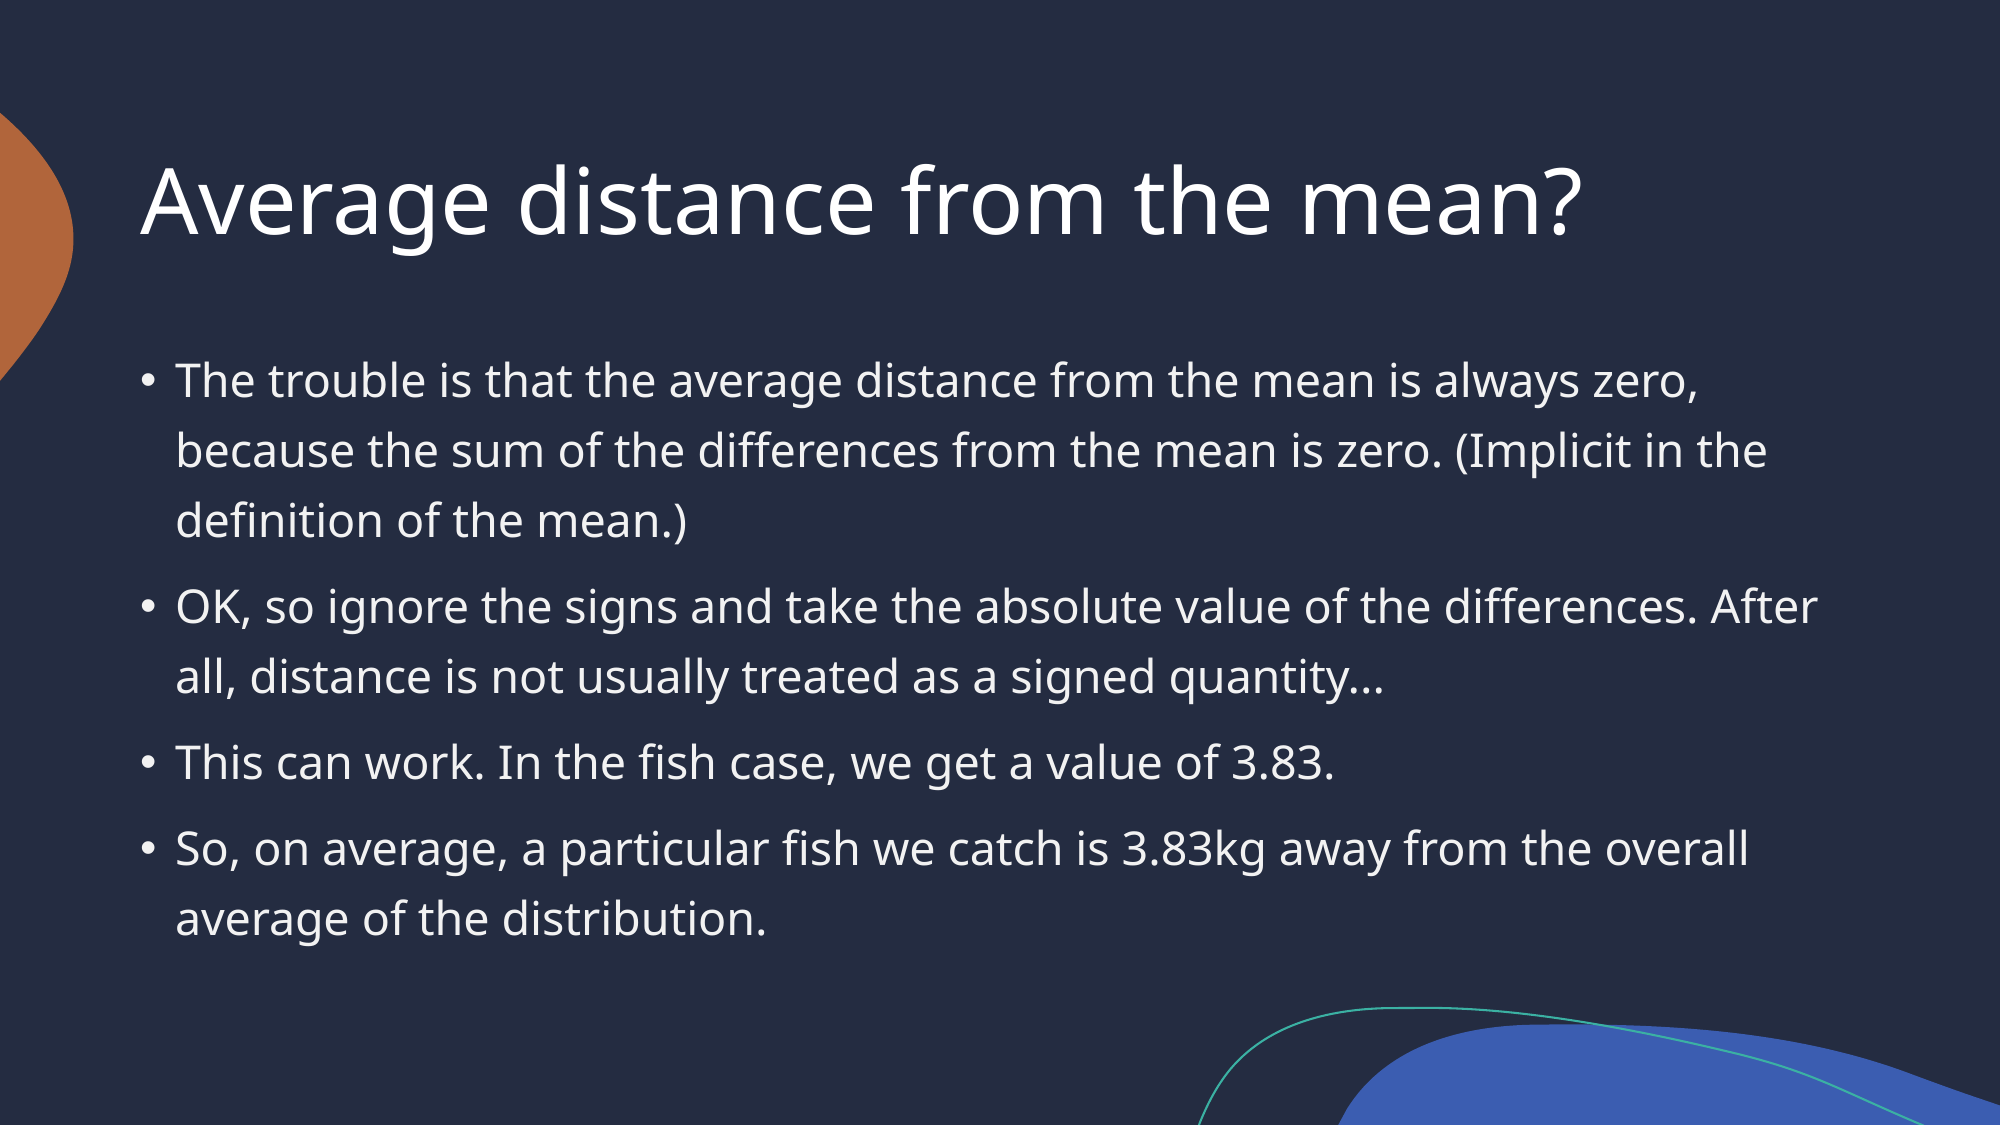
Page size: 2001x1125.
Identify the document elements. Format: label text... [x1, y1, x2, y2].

list The trouble is that the average distance from the mean is always zero, because the sum of the differences from the mean is zero. (Implicit in the definition of the mean.) OK, so ignore the signs and take the absolute value of the differences. After all, distance is not usually treated as a signed quantity... This can work. In the fish case, we get a value of 3.83. So, on average, a particular fish we catch is 3.83kg away from the overall average of the distribution. [125, 329, 1875, 956]
title Average distance from the mean? [125, 79, 1875, 329]
